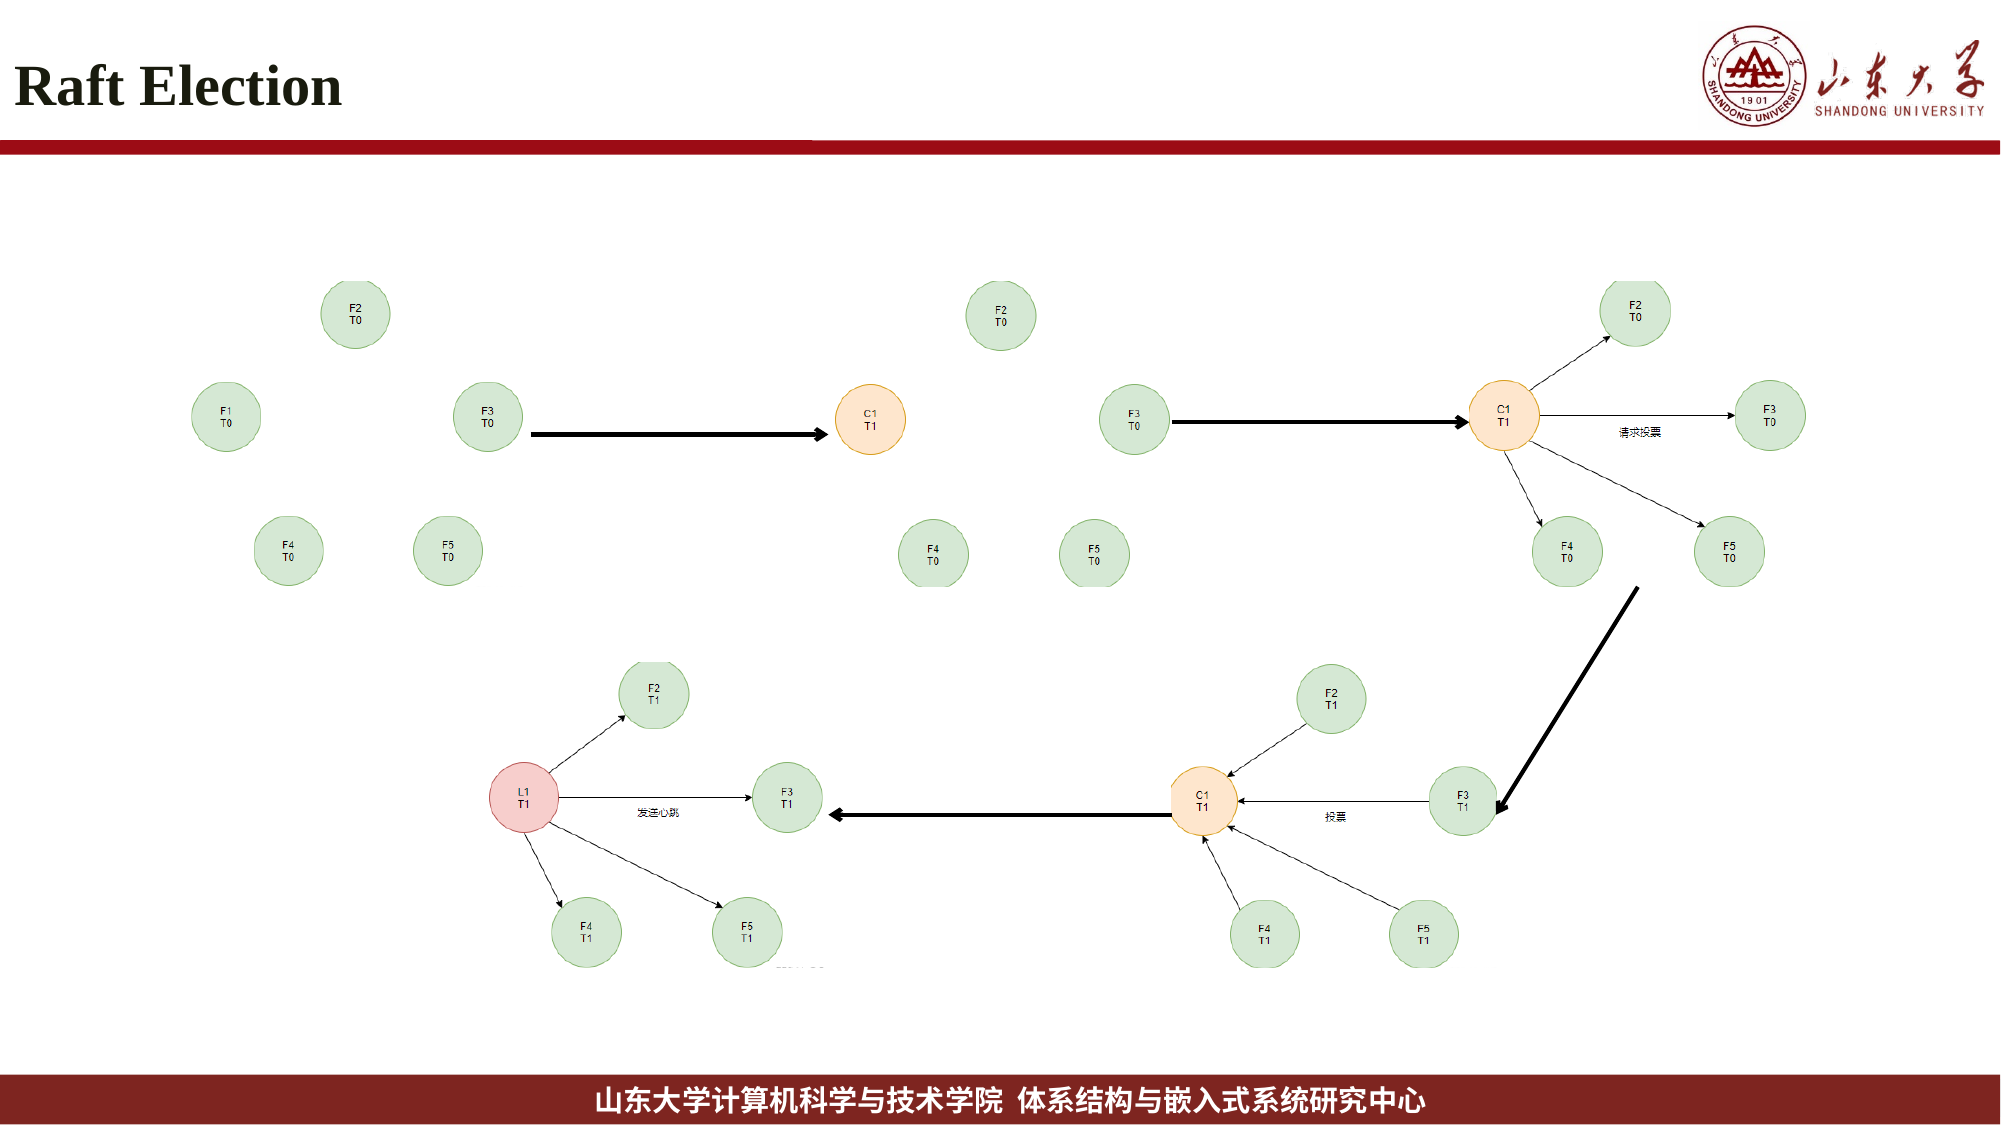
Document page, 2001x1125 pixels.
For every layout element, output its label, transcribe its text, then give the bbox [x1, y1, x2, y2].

picture [1469, 281, 1807, 587]
picture [1171, 662, 1497, 968]
picture [472, 662, 829, 968]
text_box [1496, 586, 1638, 815]
picture [173, 281, 531, 587]
title Raft Election [0, 48, 1575, 161]
picture [828, 281, 1172, 587]
picture [1698, 21, 1985, 130]
